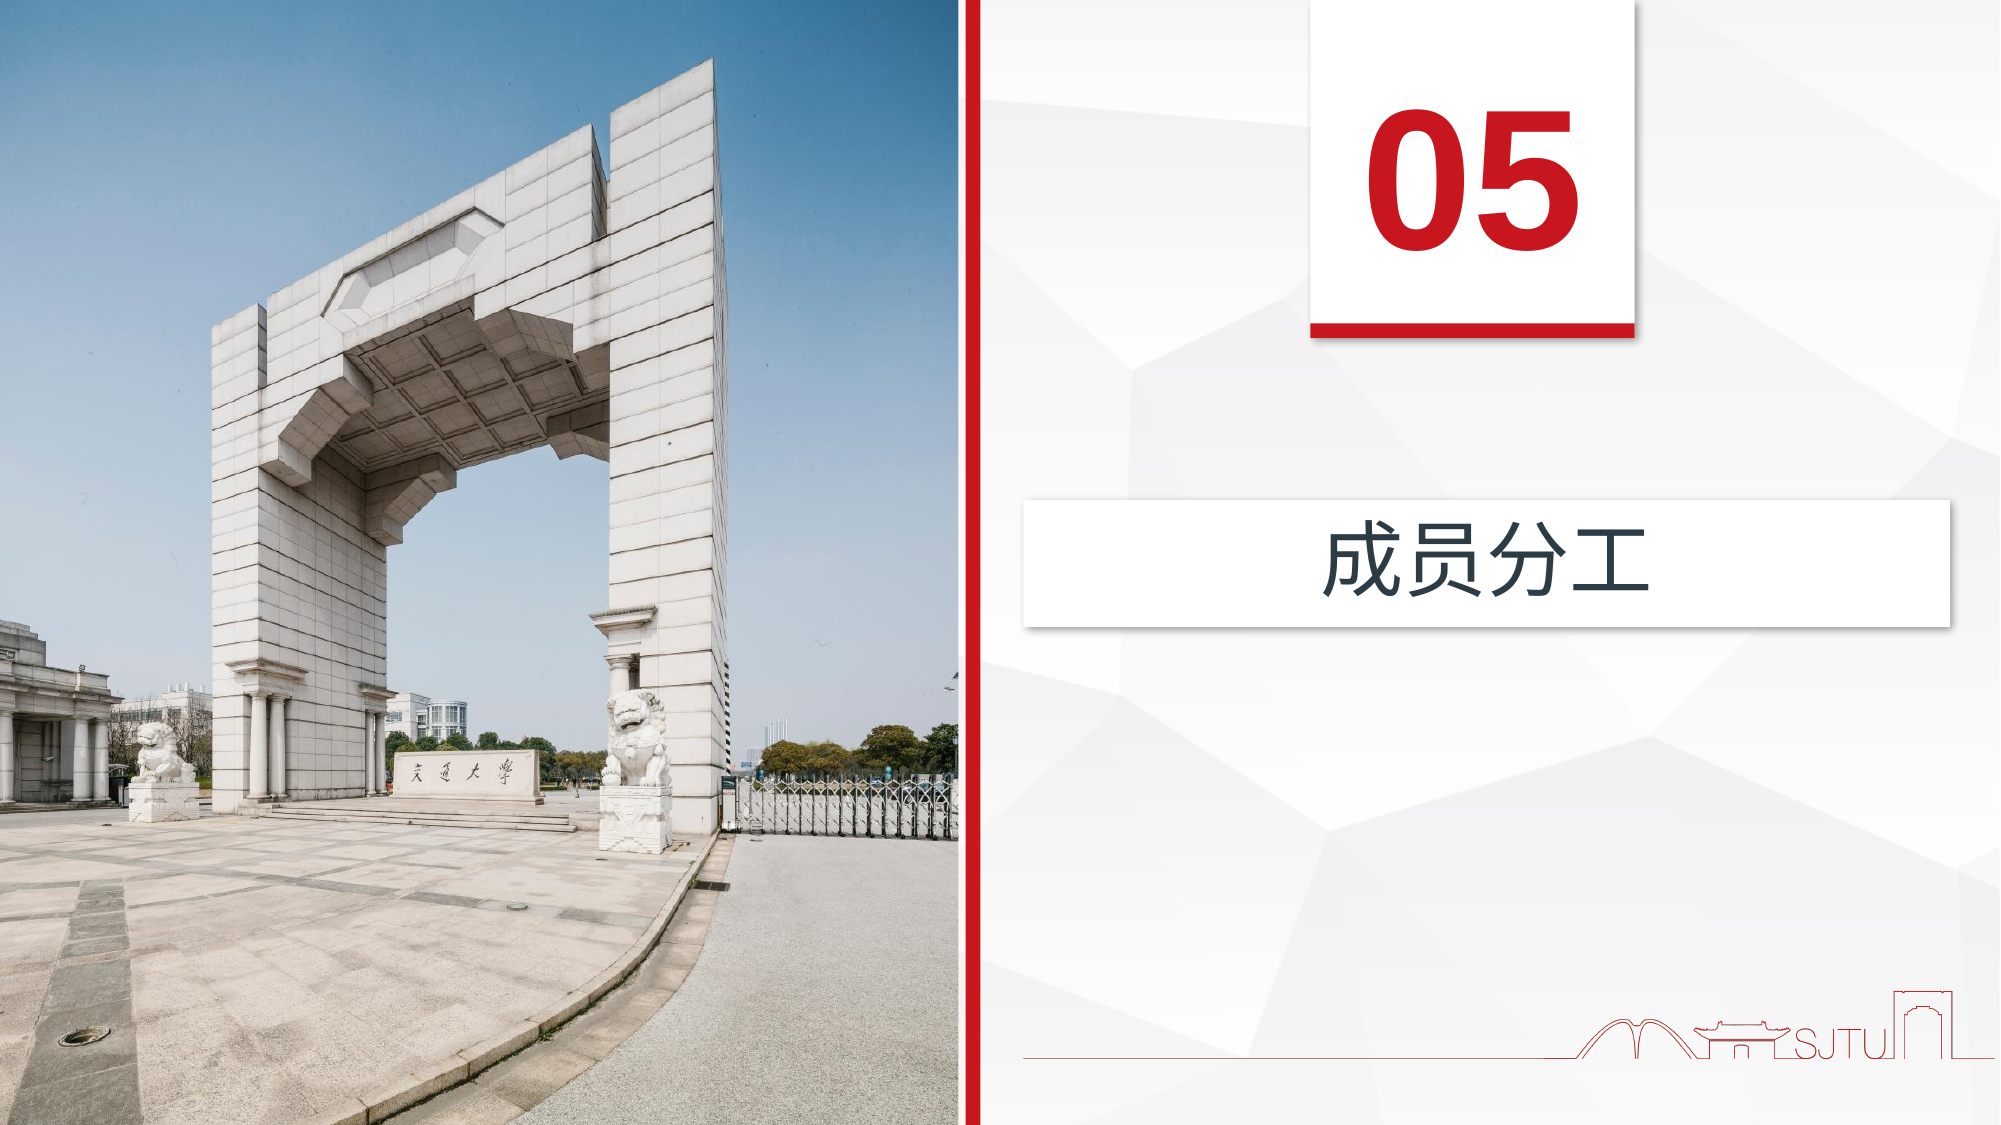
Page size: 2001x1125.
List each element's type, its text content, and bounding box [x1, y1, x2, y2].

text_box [1310, 0, 1635, 339]
picture [981, 0, 2000, 1125]
picture [0, 0, 965, 1125]
title 成员分工 [1023, 499, 1950, 627]
